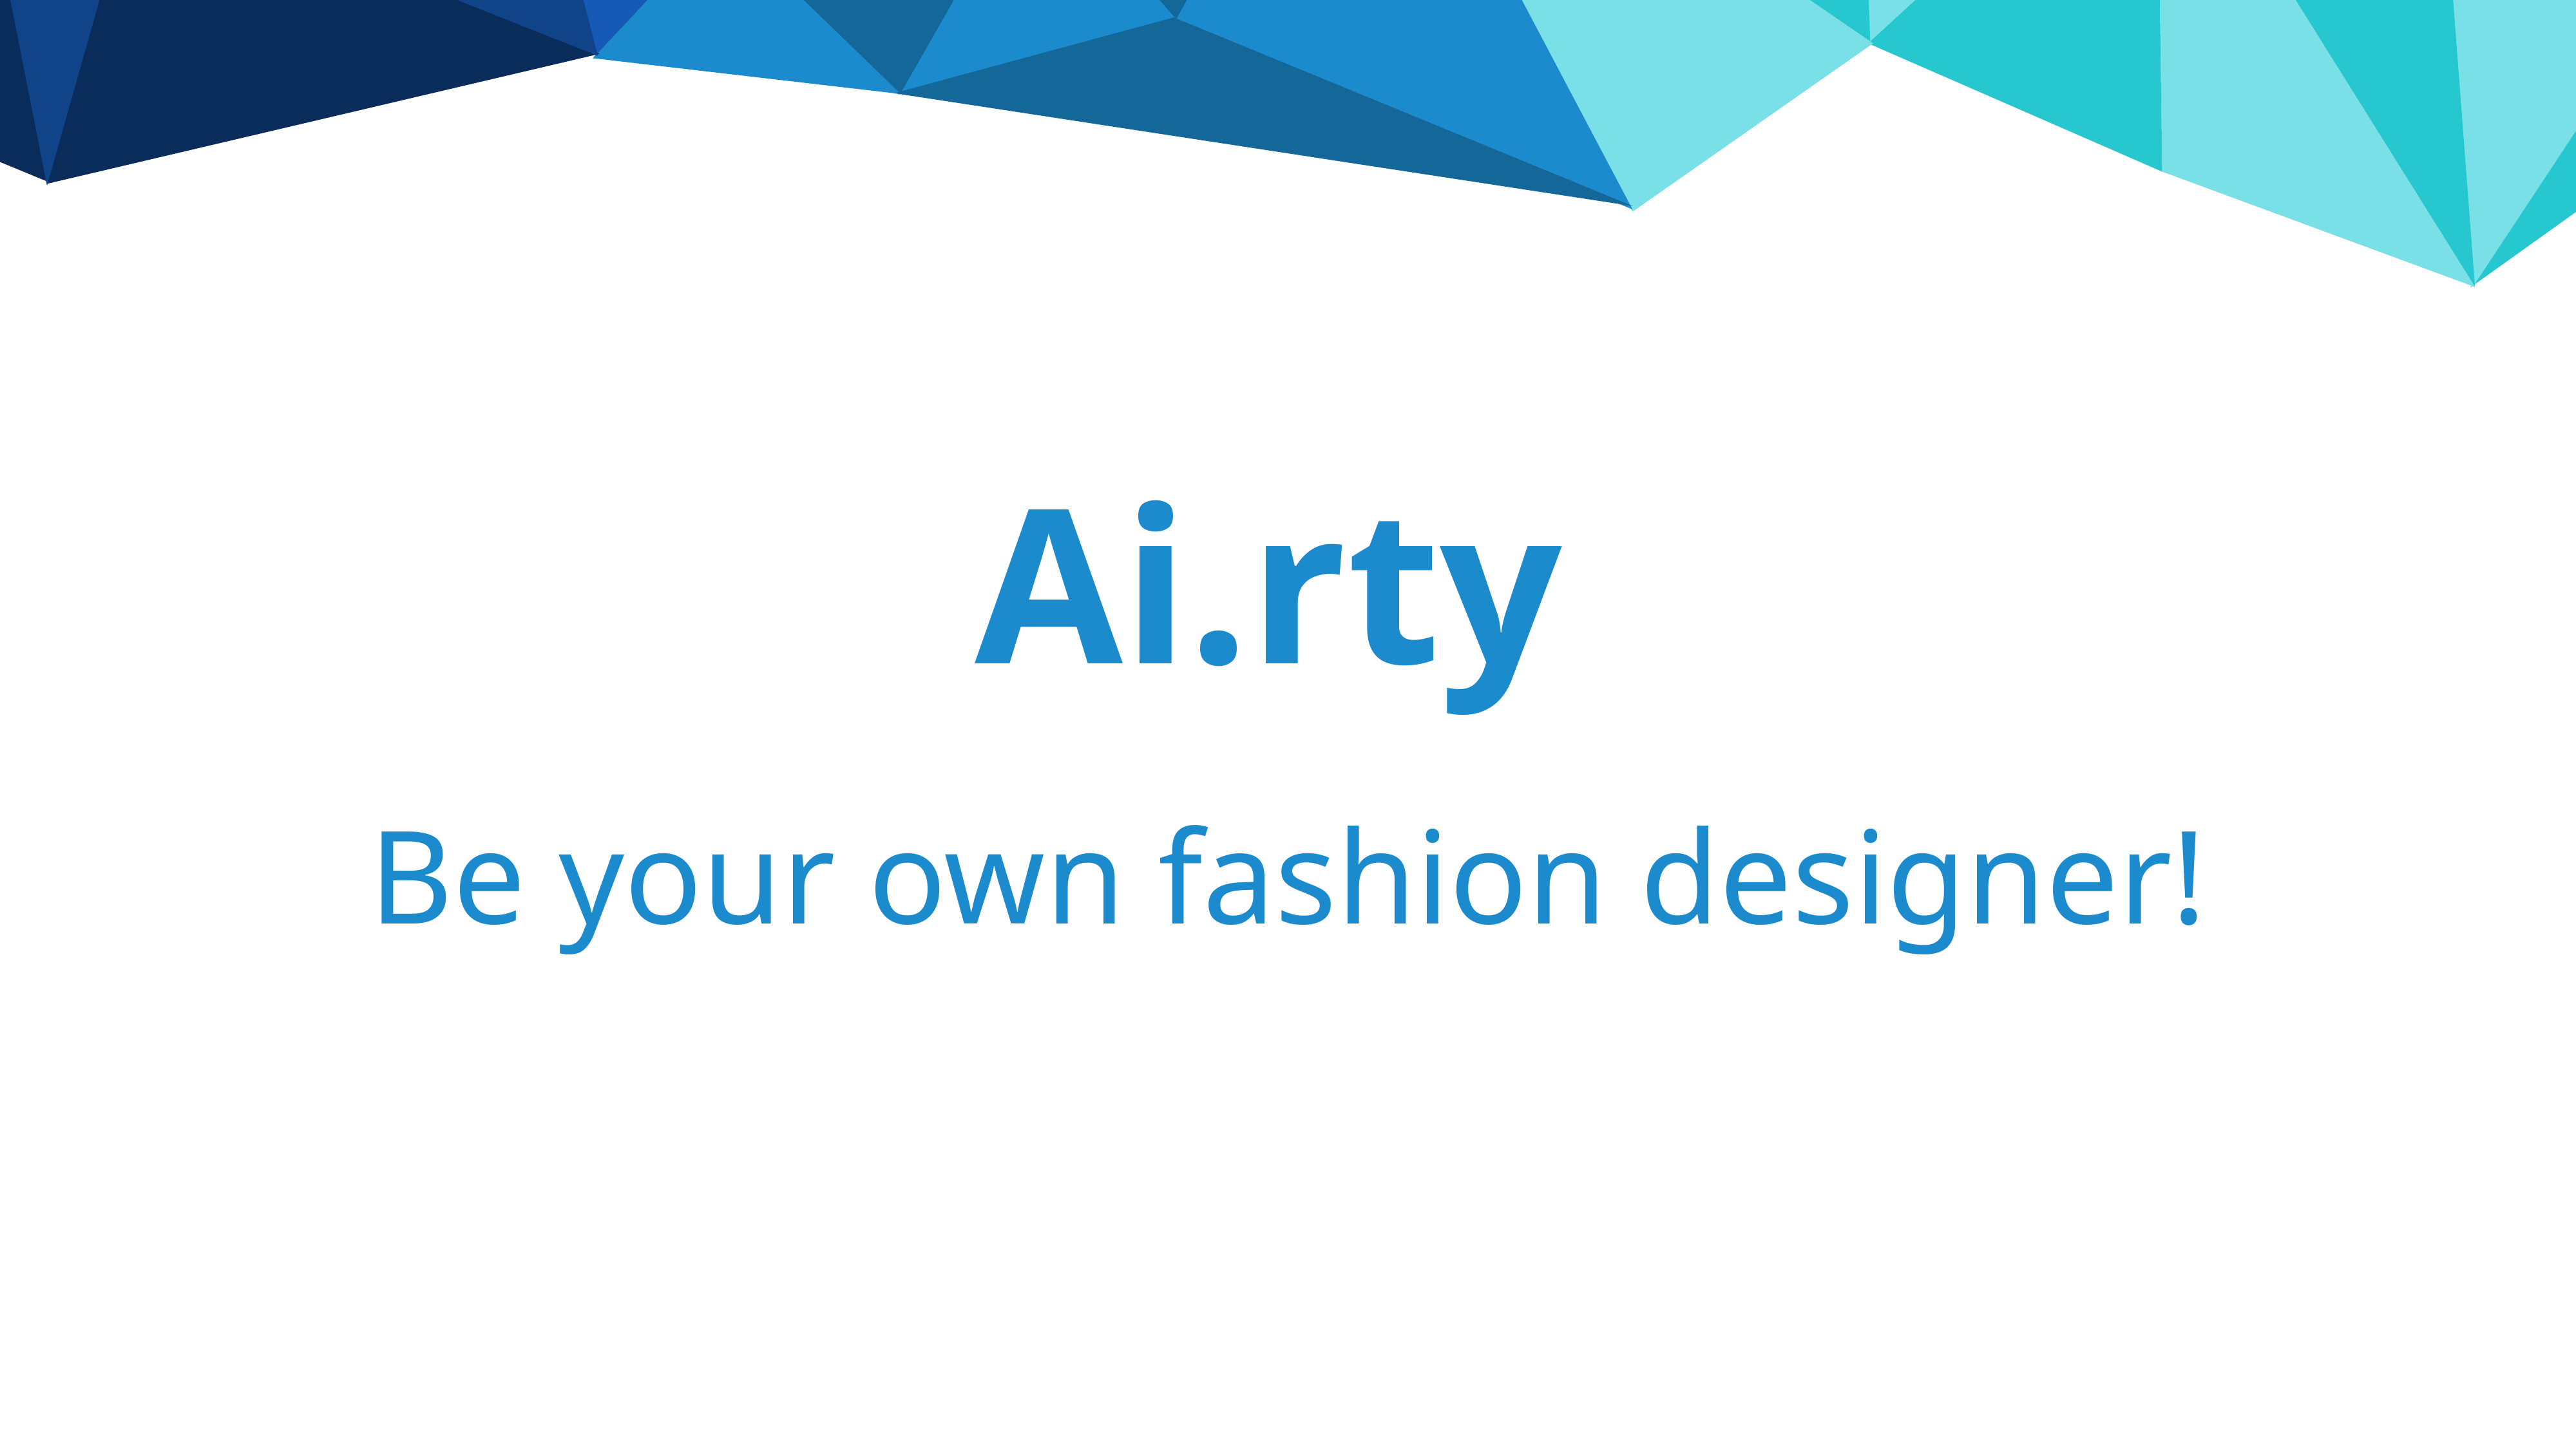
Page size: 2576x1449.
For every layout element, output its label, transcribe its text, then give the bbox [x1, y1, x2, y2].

text_box Be your own fashion designer! [256, 785, 2320, 1142]
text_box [0, 0, 2576, 288]
text_box Ai.rty [814, 403, 1723, 717]
